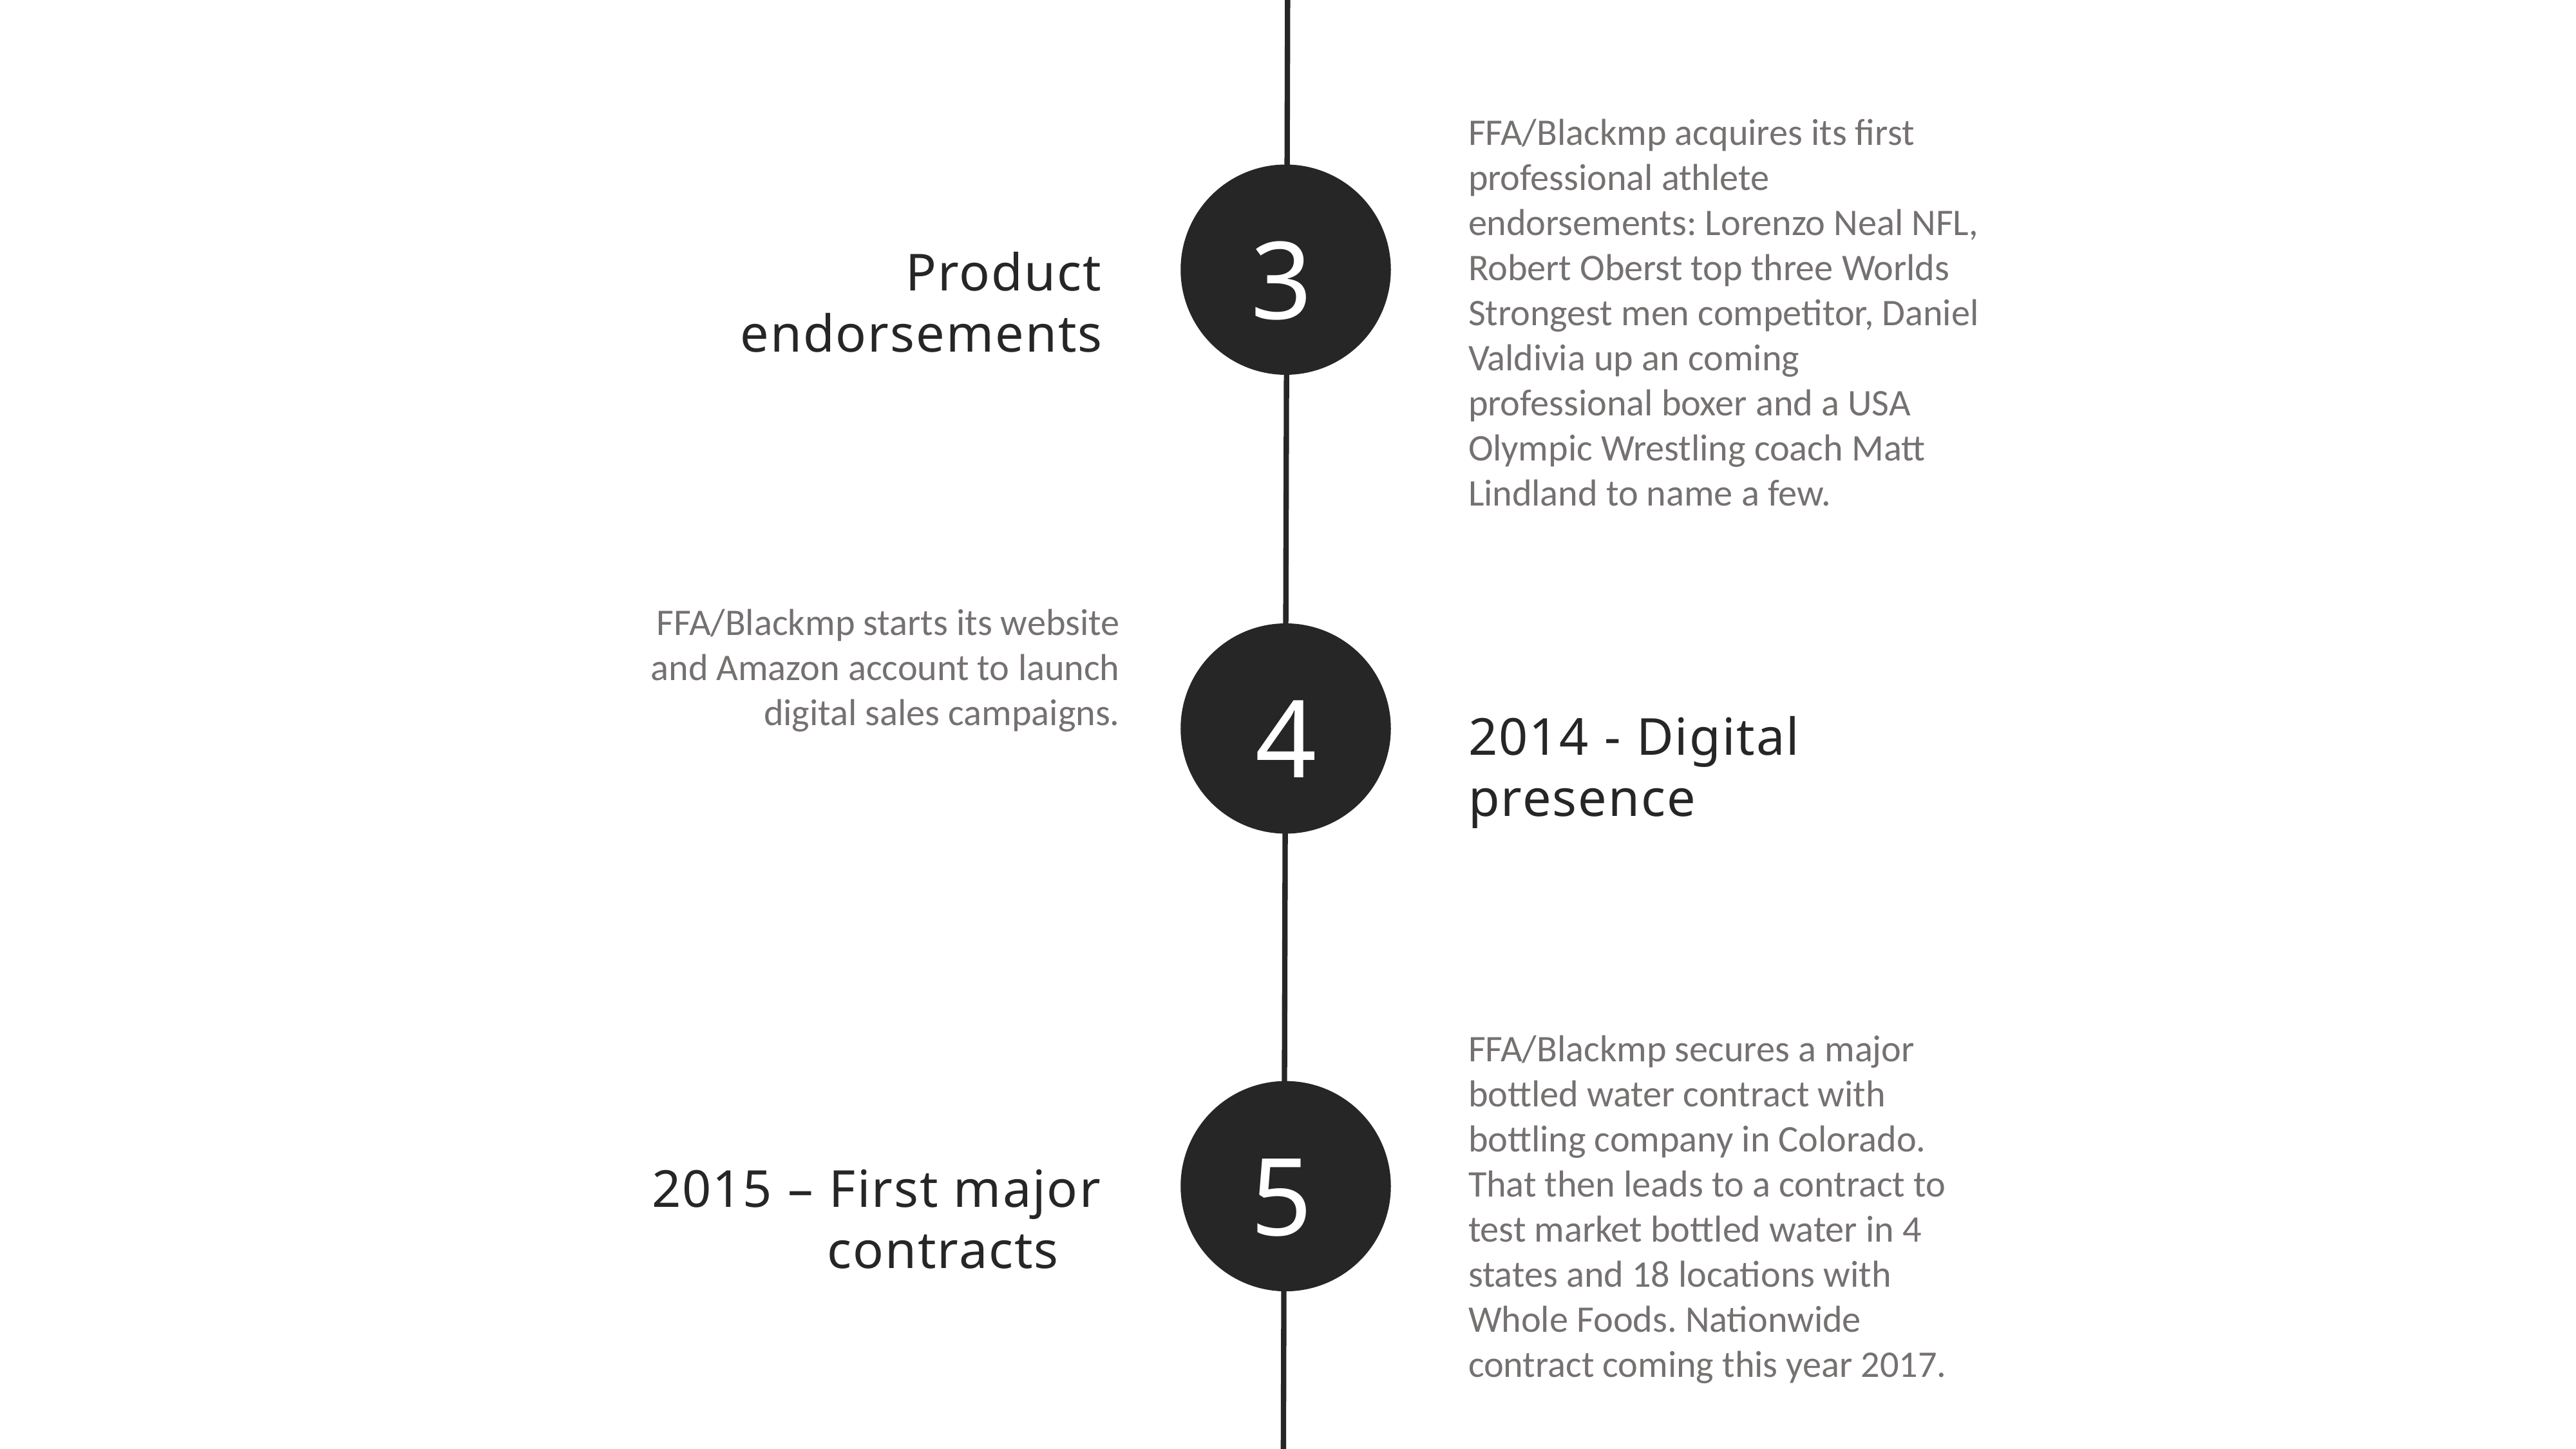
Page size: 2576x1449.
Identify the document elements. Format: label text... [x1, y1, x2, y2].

text_box 4 [1245, 665, 1283, 804]
text_box 3 [1288, 207, 1321, 345]
text_box [1288, 622, 1392, 835]
text_box [1288, 1080, 1392, 1293]
text_box 2014 - Digital presence [1459, 699, 1942, 831]
text_box 2015 – First major contracts [535, 1151, 1112, 1283]
text_box 3 [1241, 207, 1283, 345]
text_box 5 [1241, 1123, 1283, 1262]
text_box FFA/Blackmp secures a major bottled water contract with bottling company in Colorado. That then leads to a contract to test market bottled water in 4 states and 18 locations with Whole Foods. Nationwide contract coming this year 2017. [1459, 1019, 1964, 1390]
text_box [1288, 164, 1392, 375]
text_box [1180, 1080, 1283, 1293]
text_box FFA/Blackmp acquires its first professional athlete endorsements: Lorenzo Neal NFL, Robert Oberst top three Worlds Strongest men competitor, Daniel Valdivia up an coming professional boxer and a USA Olympic Wrestling coach Matt Lindland to name a few. [1459, 102, 2002, 518]
text_box [1180, 164, 1283, 375]
text_box [1180, 623, 1283, 835]
text_box FFA/Blackmp starts its website and Amazon account to launch digital sales campaigns. [623, 592, 1130, 737]
text_box Product endorsements [629, 234, 1112, 367]
text_box 5 [1288, 1123, 1321, 1262]
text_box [1283, 0, 1288, 1449]
text_box 4 [1288, 665, 1326, 804]
